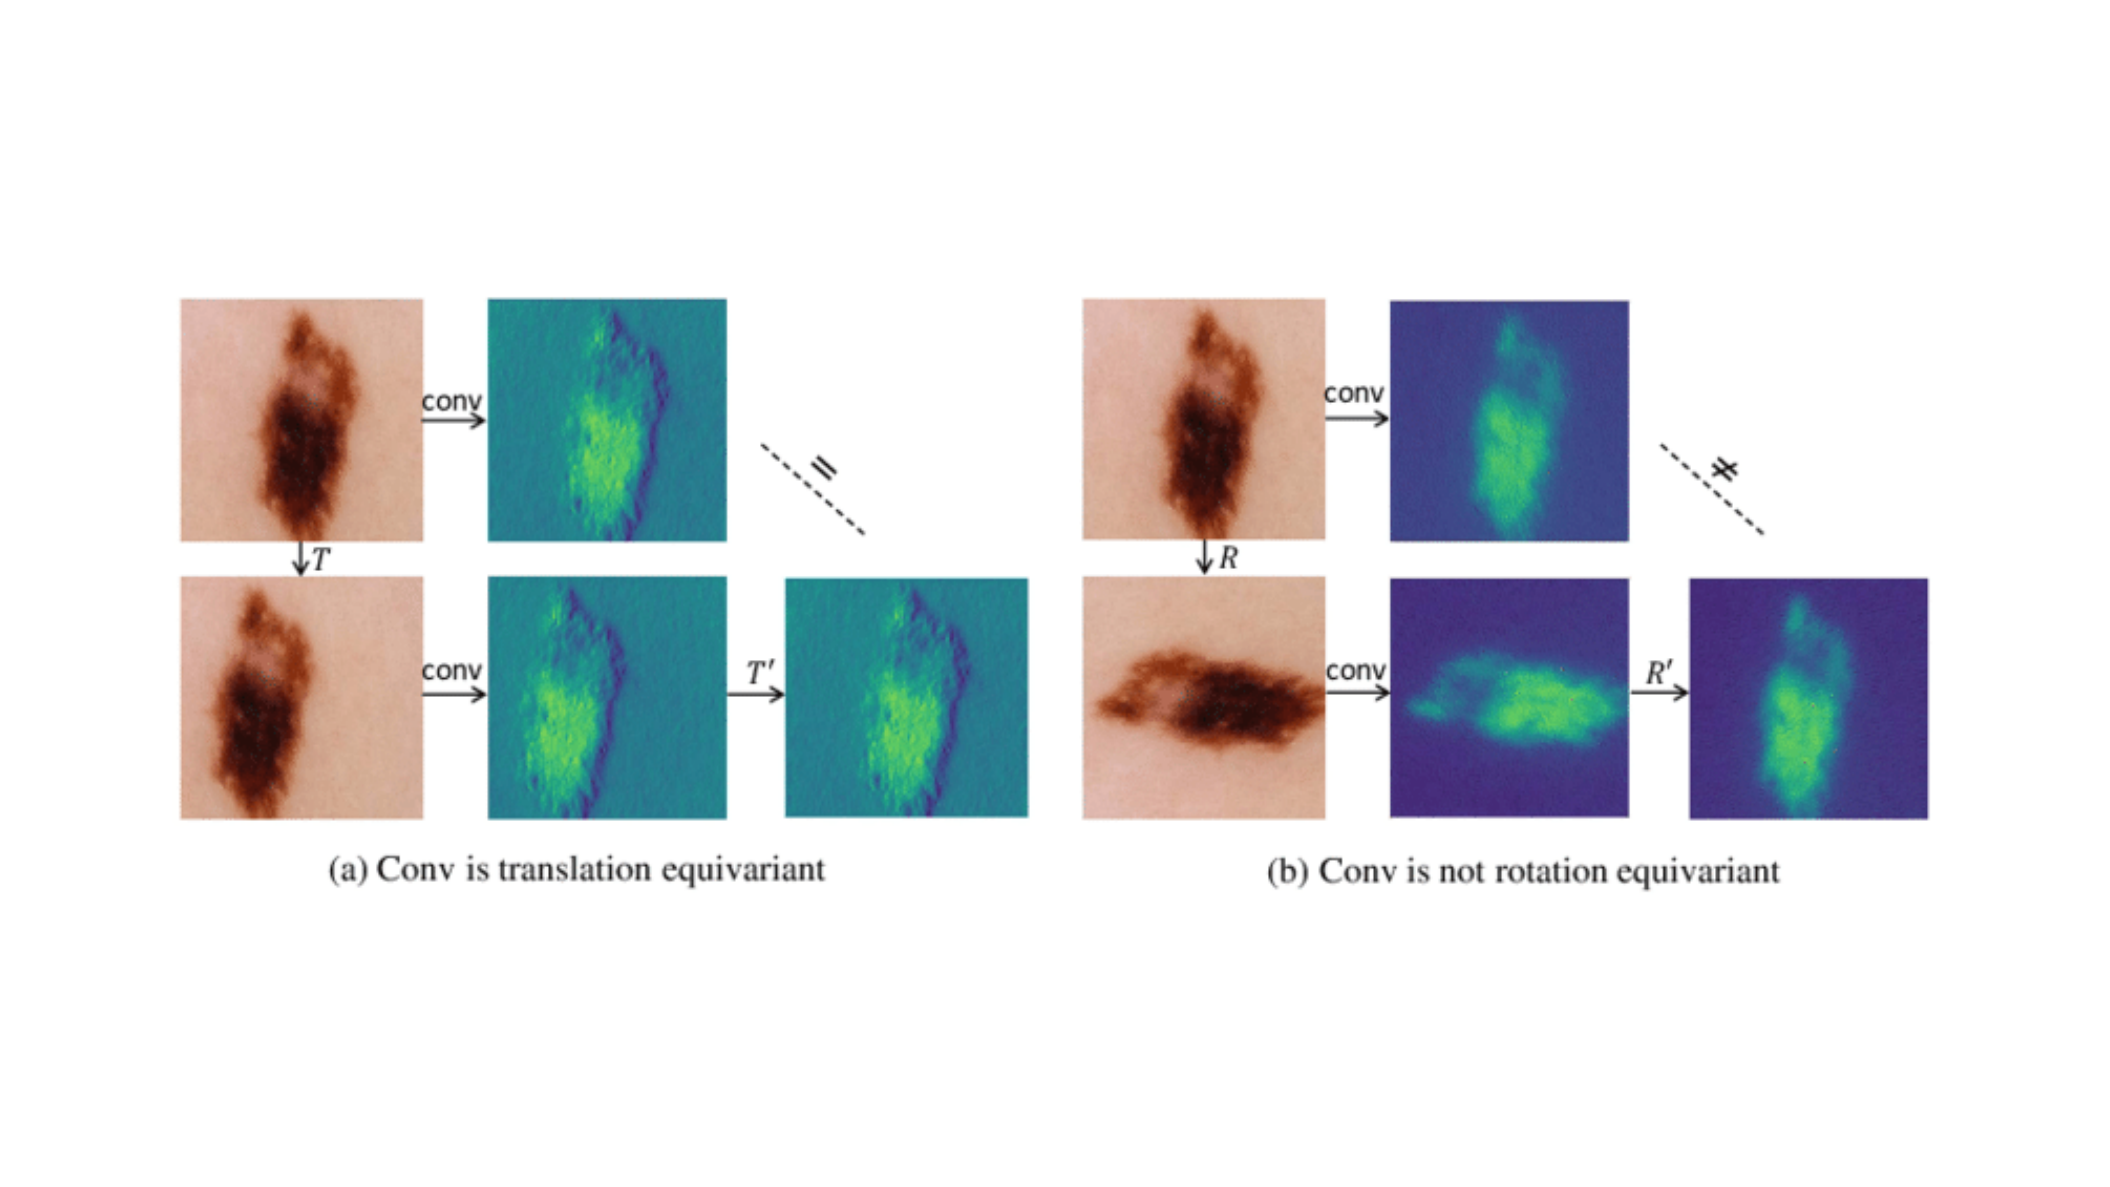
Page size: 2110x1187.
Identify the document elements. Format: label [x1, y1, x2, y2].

picture [163, 277, 1947, 910]
